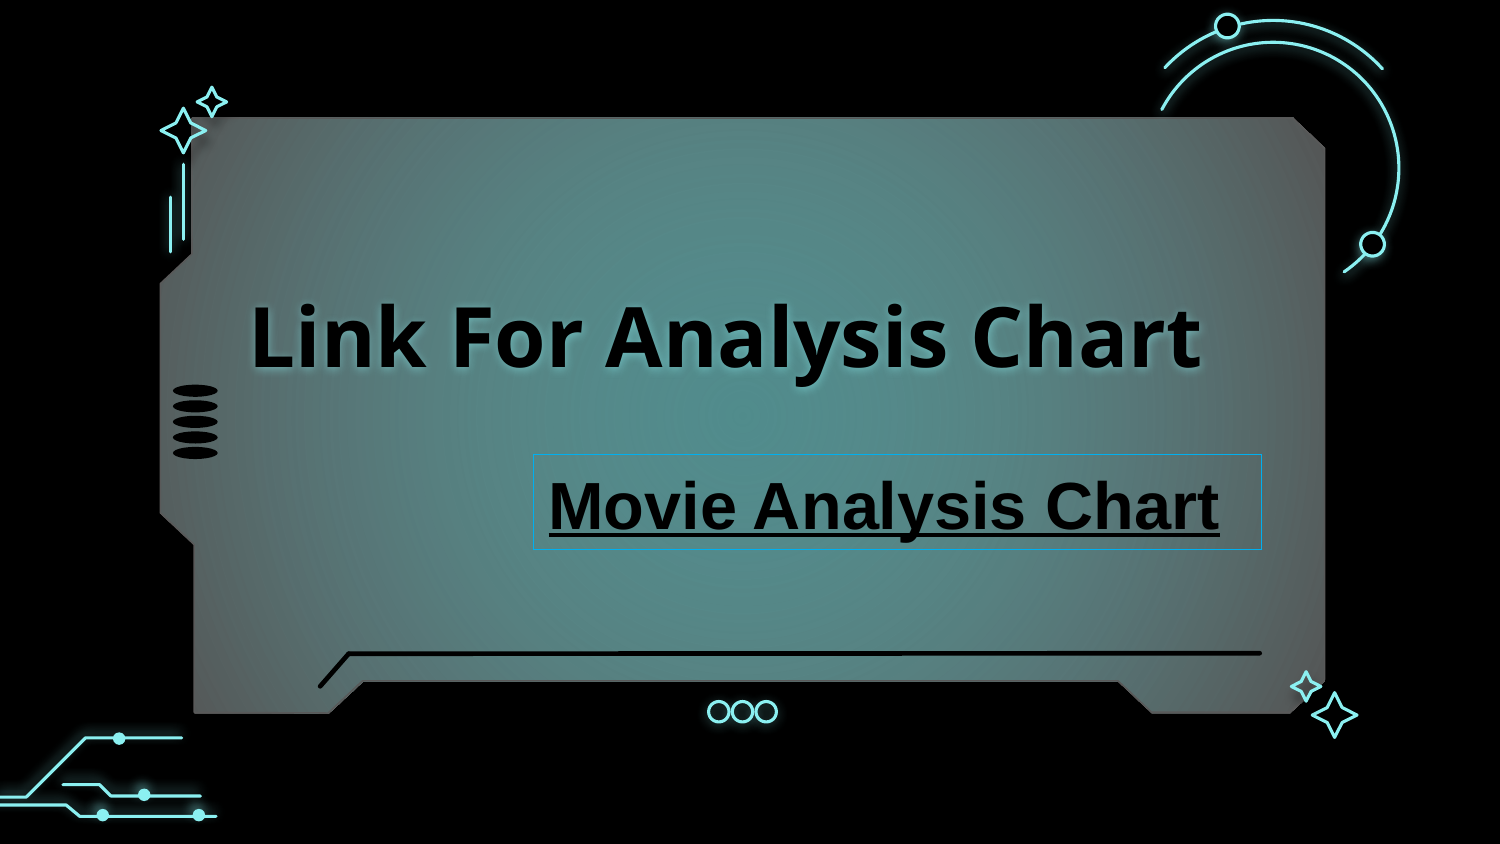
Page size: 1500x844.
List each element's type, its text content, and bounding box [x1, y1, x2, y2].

title Link For Analysis Chart [14, 158, 1438, 511]
text_box Movie Analysis Chart [533, 454, 1262, 550]
